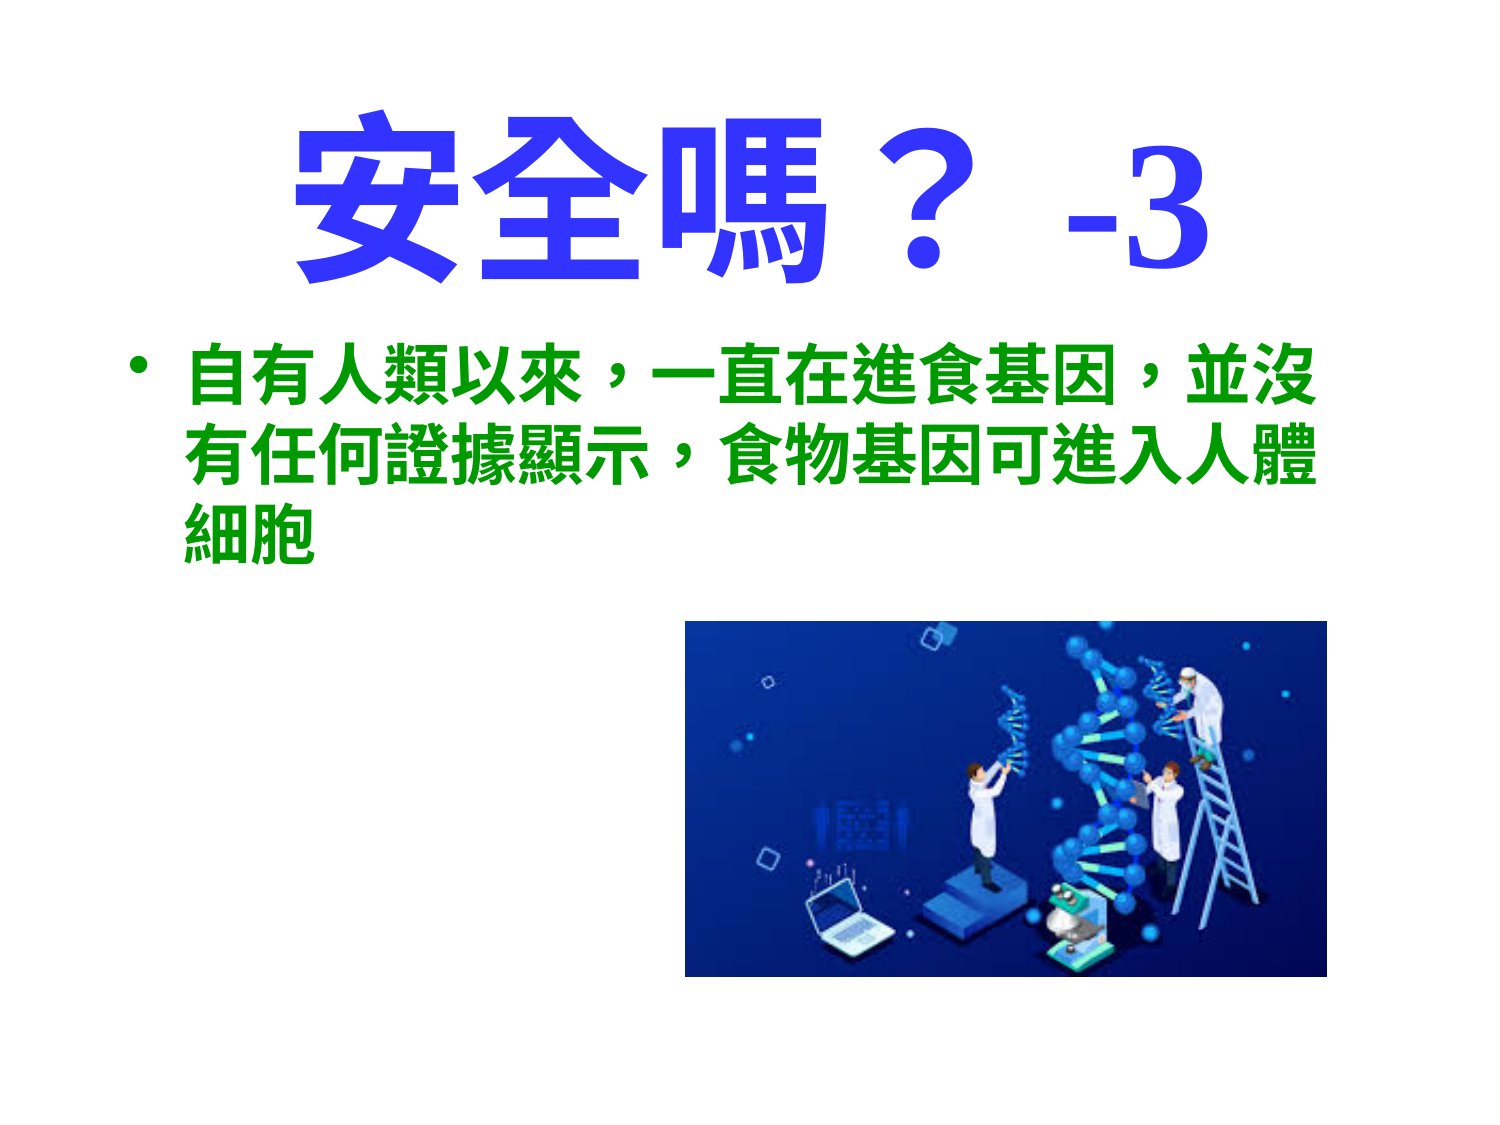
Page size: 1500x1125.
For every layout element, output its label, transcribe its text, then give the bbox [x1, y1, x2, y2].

list 自有人類以來，一直在進食基因，並沒有任何證據顯示，食物基因可進入人體細胞 [112, 324, 1388, 1000]
title 安全嗎？-3 [112, 99, 1388, 288]
picture [685, 621, 1327, 978]
